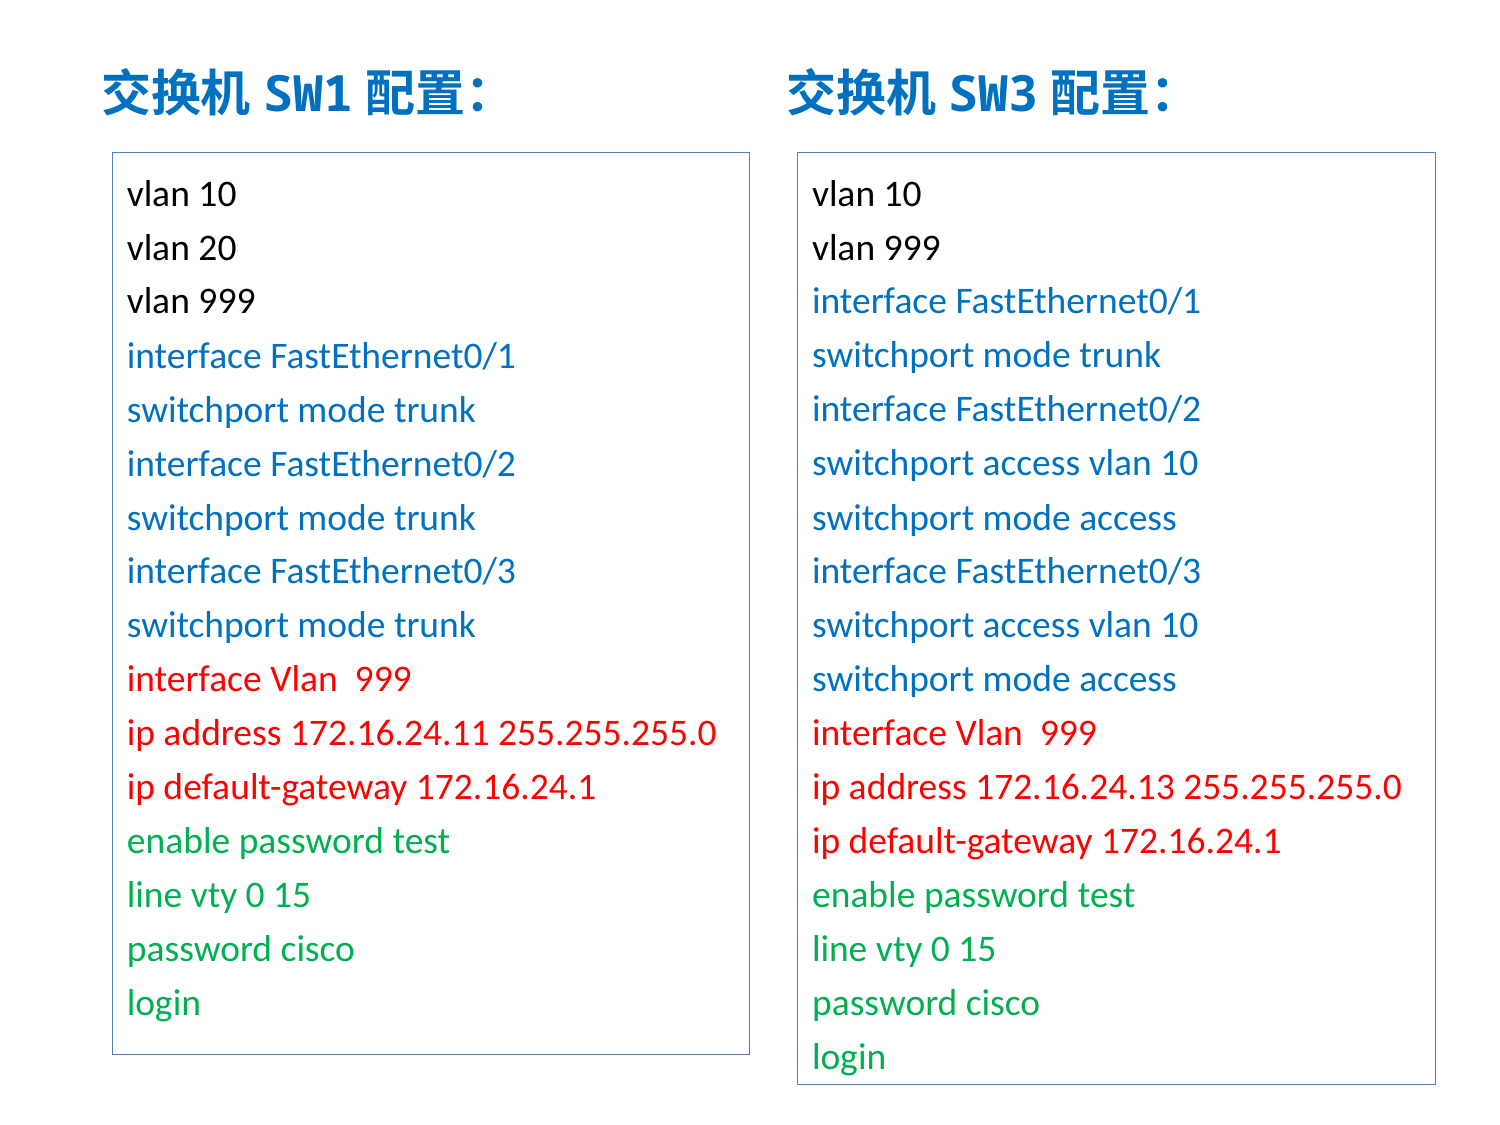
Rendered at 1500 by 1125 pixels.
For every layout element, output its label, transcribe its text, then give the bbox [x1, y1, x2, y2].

text_box 交换机SW1配置： [86, 54, 530, 130]
text_box vlan 10 vlan 20 vlan 999 interface FastEthernet0/1 switchport mode trunk interface FastEthernet0/2 switchport mode trunk interface FastEthernet0/3 switchport mode trunk interface Vlan 999 ip address 172.16.24.11 255.255.255.0 ip default-gateway 172.16.24.1 enable password test line vty 0 15 password cisco login [112, 152, 750, 1055]
text_box 交换机SW3配置： [771, 54, 1215, 130]
text_box vlan 10 vlan 999 interface FastEthernet0/1 switchport mode trunk interface FastEthernet0/2 switchport access vlan 10 switchport mode access interface FastEthernet0/3 switchport access vlan 10 switchport mode access interface Vlan 999 ip address 172.16.24.13 255.255.255.0 ip default-gateway 172.16.24.1 enable password test line vty 0 15 password cisco login [797, 152, 1436, 1085]
